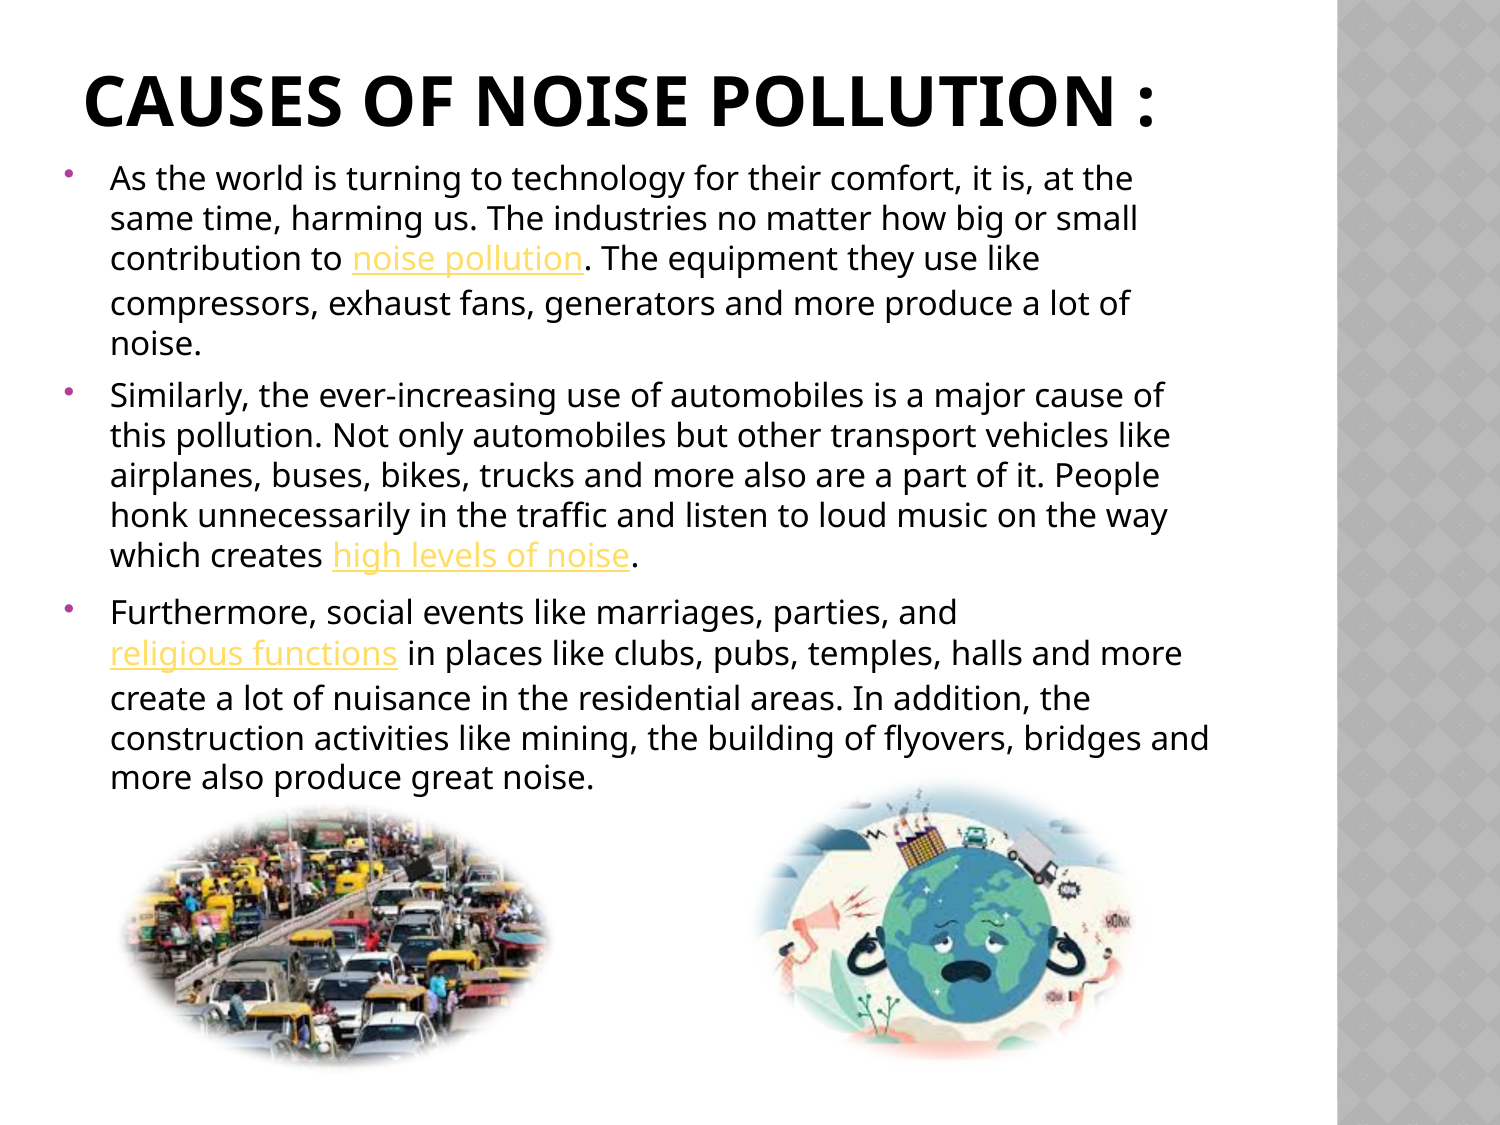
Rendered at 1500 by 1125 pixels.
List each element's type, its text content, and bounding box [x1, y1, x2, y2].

title CAUSES OF NOISE POLLUTION : [75, 37, 1263, 140]
picture [744, 771, 1150, 1076]
list As the world is turning to technology for their comfort, it is, at the same time, harming us. The industries no matter how big or small contribution to noise pollution. The equipment they use like compressors, exhaust fans, generators and more produce a lot of noise. Similarly, the ever-increasing use of automobiles is a major cause of this pollution. Not only automobiles but other transport vehicles like airplanes, buses, bikes, trucks and more also are a part of it. People honk unnecessarily in the traffic and listen to loud music on the way which creates high levels of noise. Furthermore, social events like marriages, parties, and religious functions in places like clubs, pubs, temples, halls and more create a lot of nuisance in the residential areas. In addition, the construction activities like mining, the building of flyovers, bridges and more also produce great noise. [50, 149, 1238, 945]
picture [112, 799, 560, 1076]
